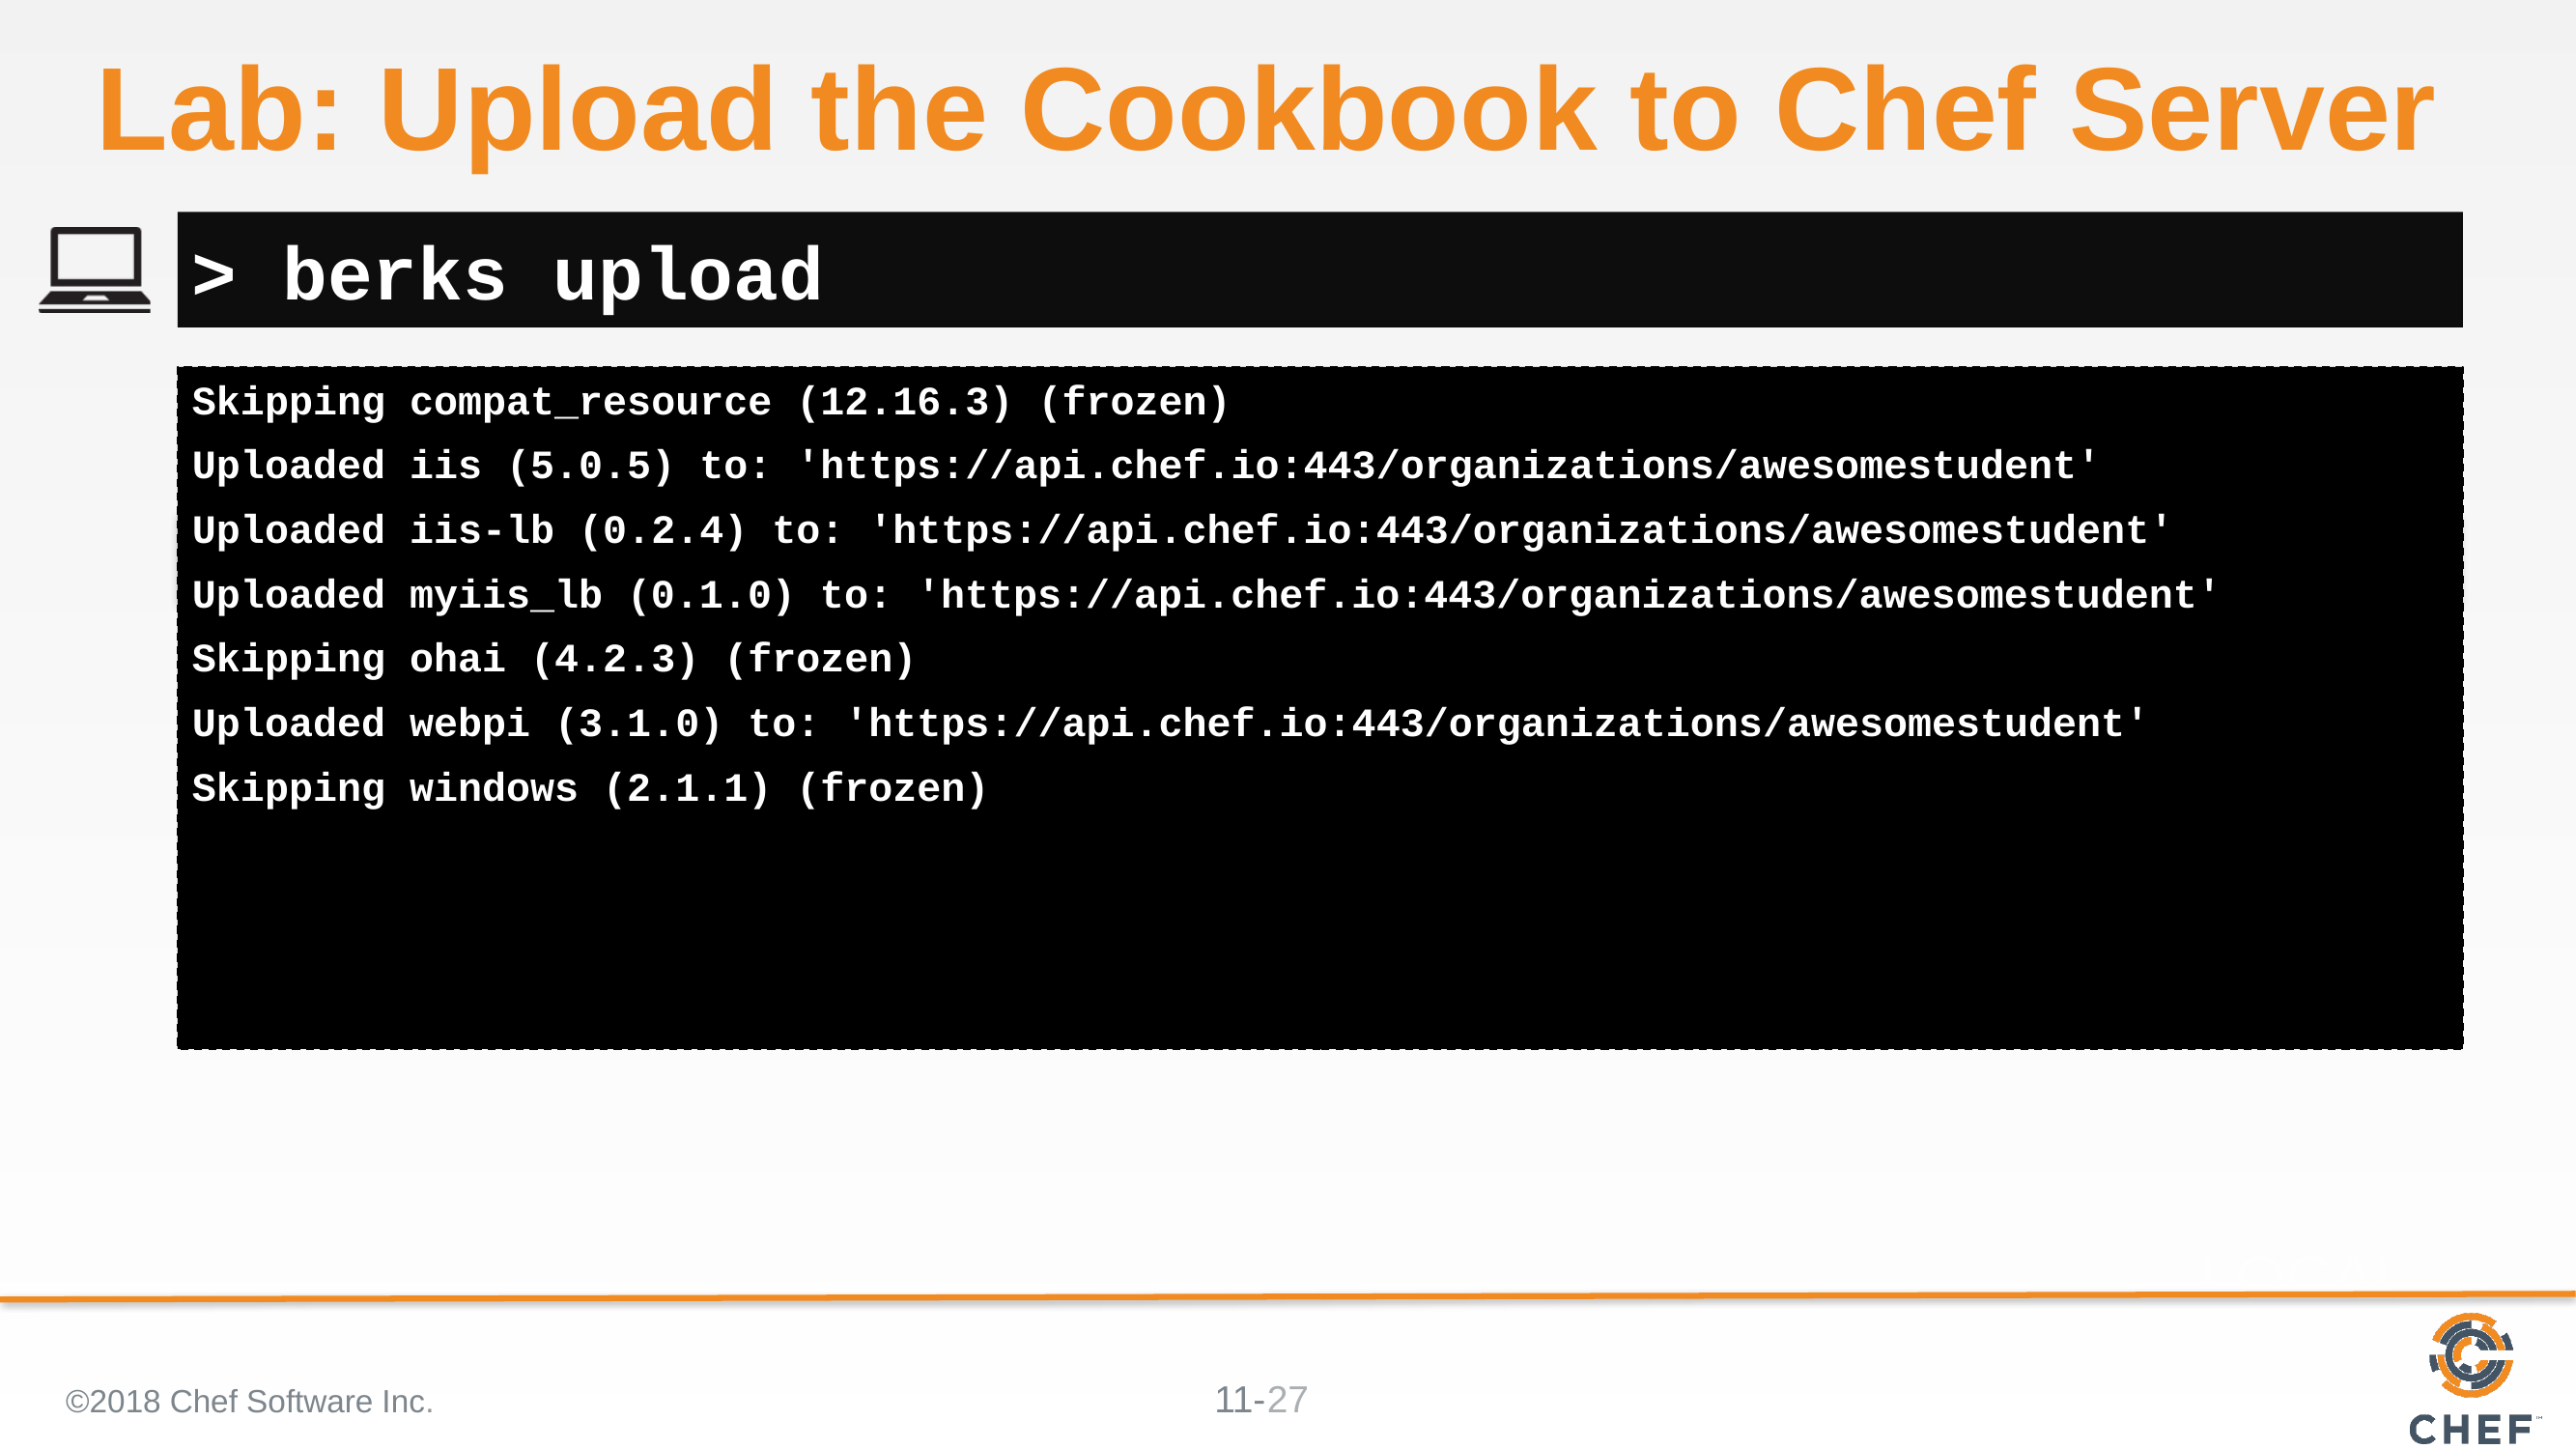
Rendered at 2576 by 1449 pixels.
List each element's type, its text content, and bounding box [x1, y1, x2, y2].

list Skipping compat_resource (12.16.3) (frozen) Uploaded iis (5.0.5) to: 'https://api.chef.io:443/organizations/awesomestudent' Uploaded iis-lb (0.2.4) to: 'https://api.chef.io:443/organizations/awesomestudent' Uploaded myiis_lb (0.1.0) to: 'https://api.chef.io:443/organizations/awesomestudent' Skipping ohai (4.2.3) (frozen) Uploaded webpi (3.1.0) to: 'https://api.chef.io:443/organizations/awesomestudent' Skipping windows (2.1.1) (frozen) [177, 366, 2464, 1050]
title Lab: Upload the Cookbook to Chef Server [96, 48, 2463, 180]
slide_number 27 [998, 1359, 1578, 1437]
picture [2399, 1297, 2550, 1449]
list > berks upload [177, 212, 2463, 327]
footer ©2018 Chef Software Inc. [51, 1359, 952, 1440]
